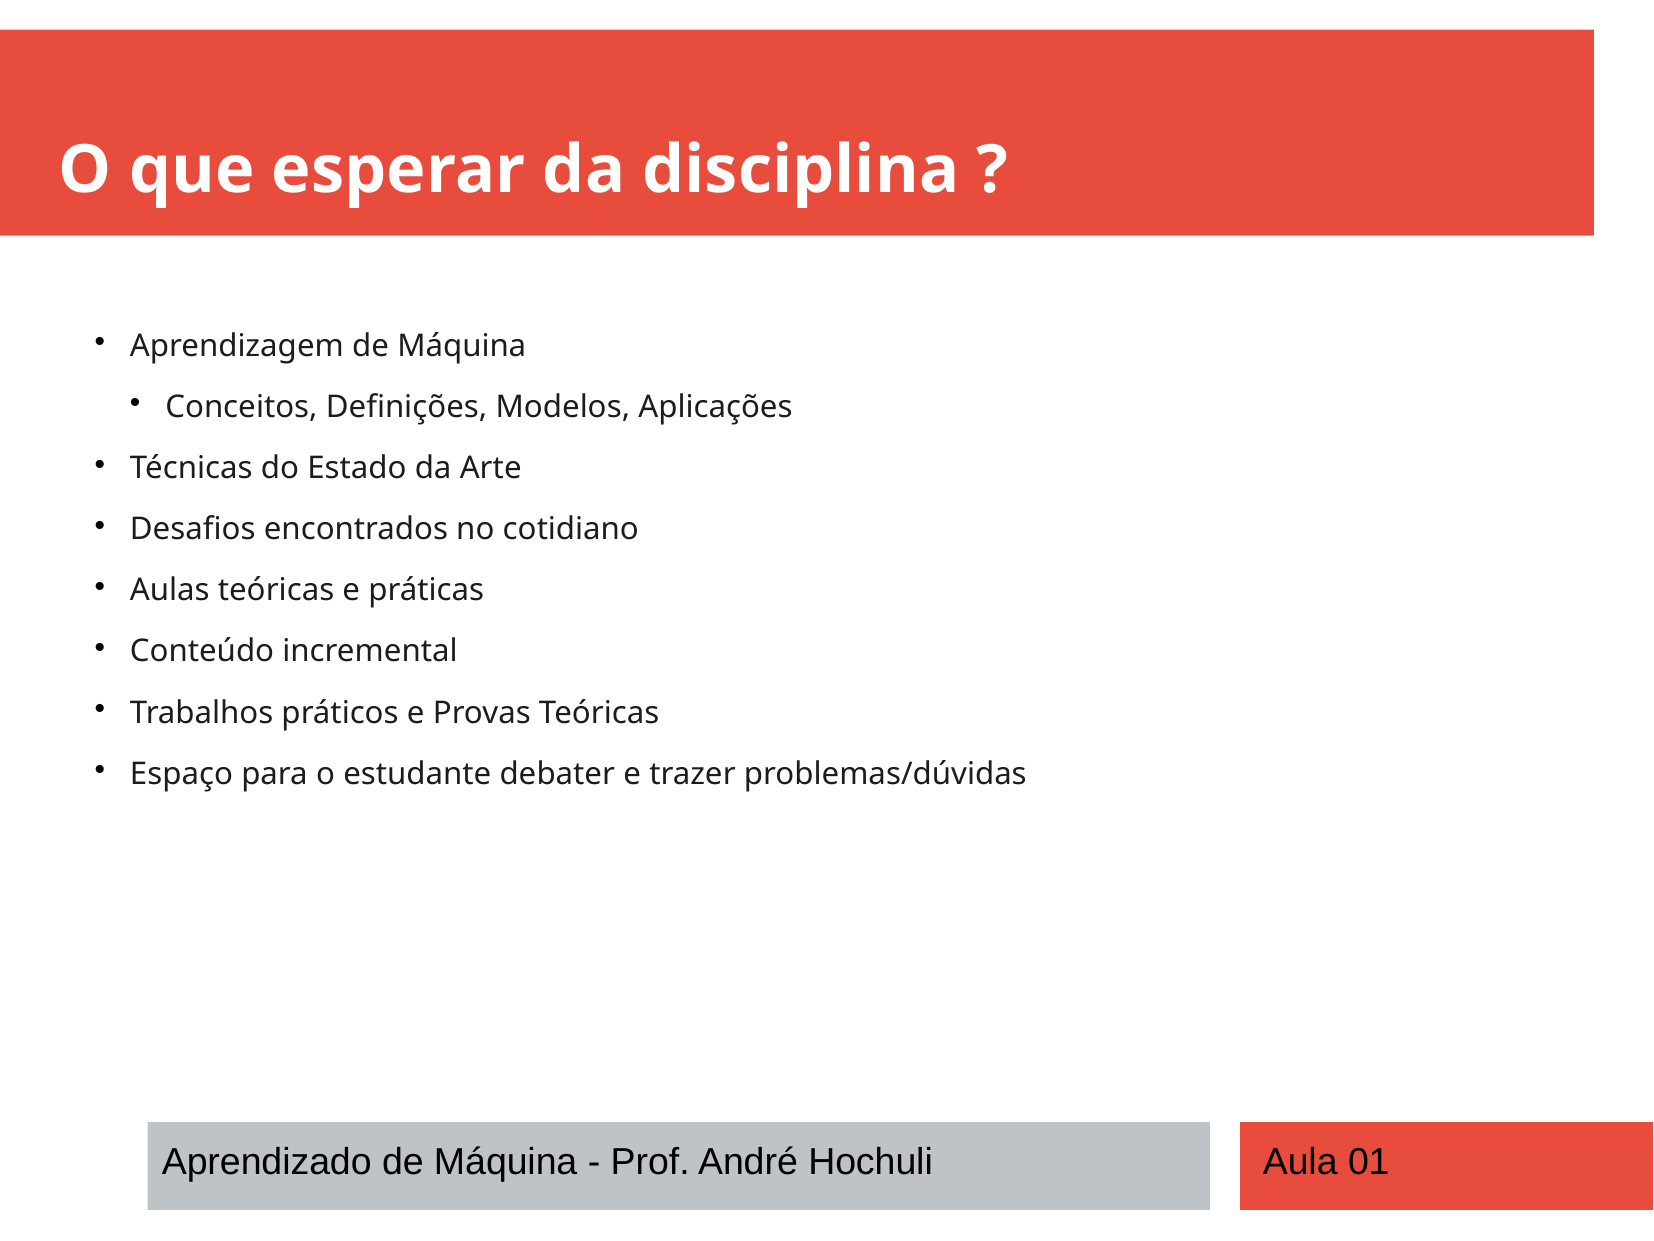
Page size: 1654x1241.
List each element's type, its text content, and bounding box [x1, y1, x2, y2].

text_box Aula 01 [1248, 1129, 1623, 1189]
text_box Aprendizado de Máquina - Prof. André Hochuli [147, 1129, 1205, 1189]
text_box Aprendizagem de Máquina Conceitos, Definições, Modelos, Aplicações Técnicas do Estado da Arte Desafios encontrados no cotidiano Aulas teóricas e práticas Conteúdo incremental Trabalhos práticos e Provas Teóricas Espaço para o estudante debater e trazer problemas/dúvidas [59, 324, 1565, 1092]
text_box O que esperar da disciplina ? [59, 59, 1594, 206]
